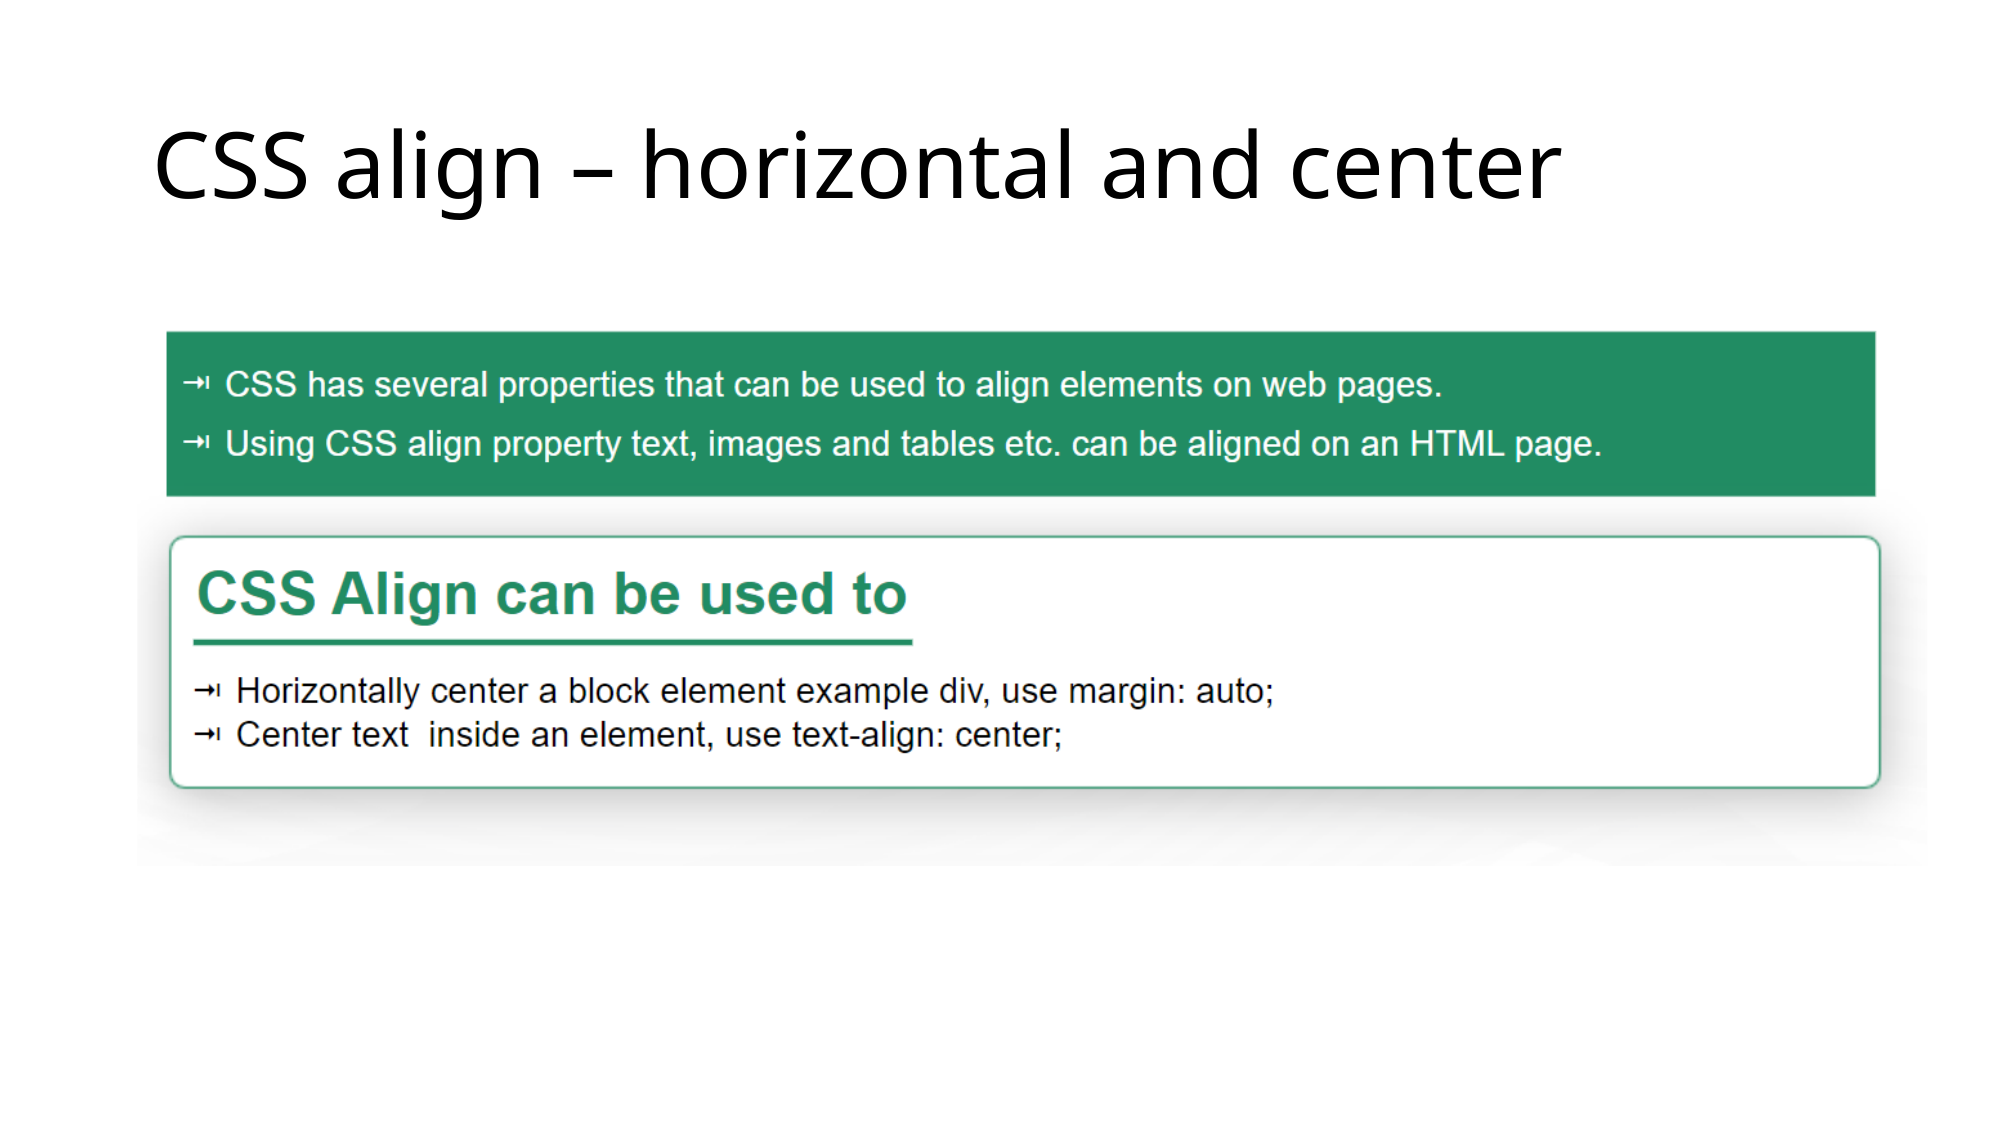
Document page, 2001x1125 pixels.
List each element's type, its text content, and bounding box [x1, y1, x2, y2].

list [137, 303, 1928, 866]
title CSS align – horizontal and center [137, 59, 1863, 278]
